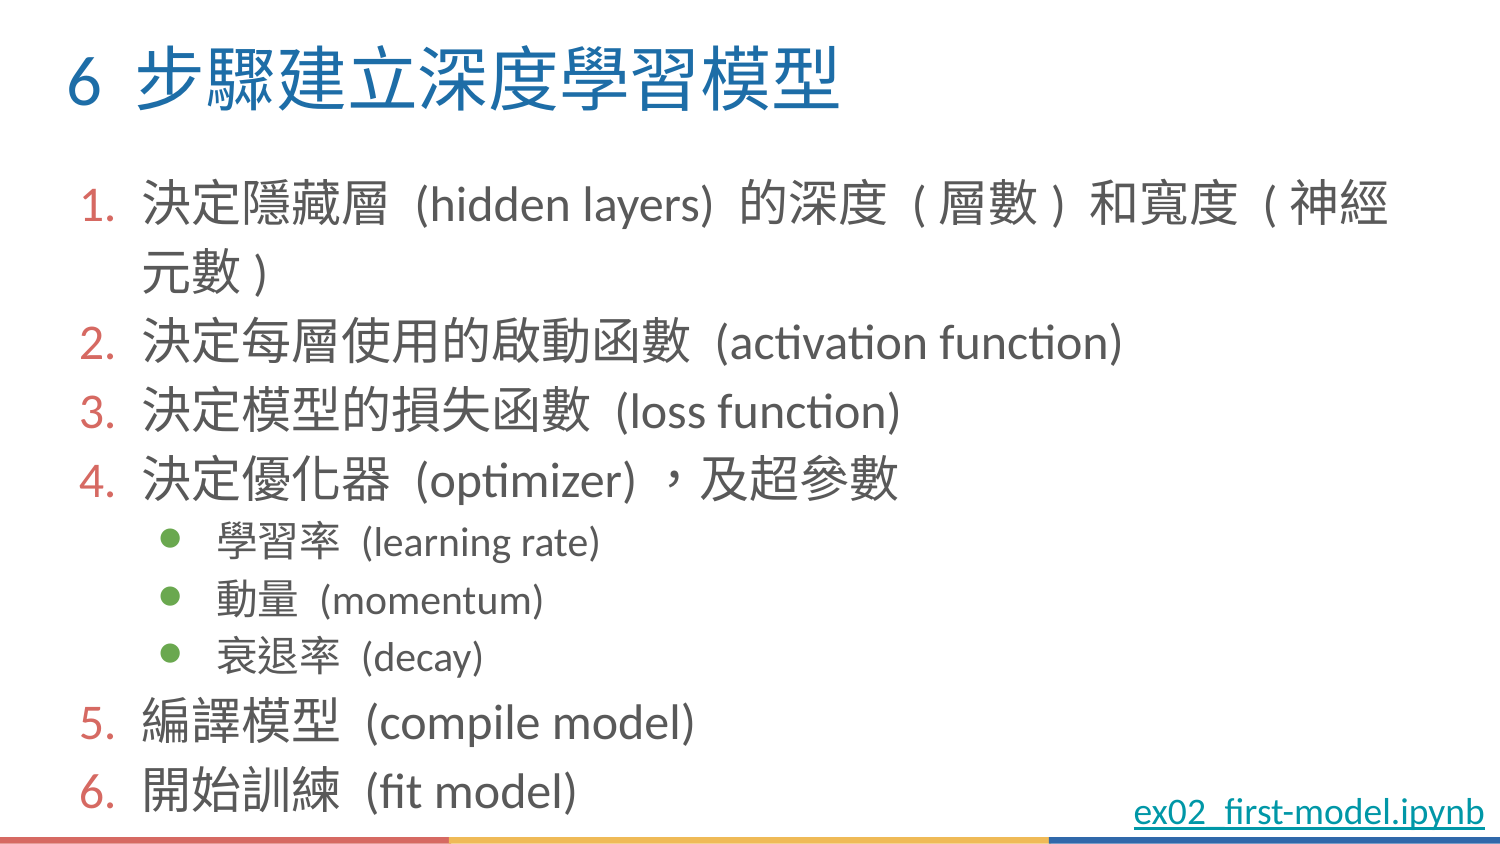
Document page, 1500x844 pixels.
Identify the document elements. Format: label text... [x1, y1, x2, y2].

text_box ex02_first-model.ipynb [1108, 772, 1500, 842]
title 6 步驟建立深度學習模型 [51, 29, 1449, 125]
list 決定隱藏層 (hidden layers) 的深度 (層數) 和寬度 (神經元數) 決定每層使用的啟動函數 (activation function) 決定模型的損失函數 (loss function) 決定優化器 (optimizer)，及超參數 學習率 (learning rate) 動量 (momentum) 衰退率 (decay) 編譯模型 (compile model) 開始訓練 (fit model) [51, 147, 1449, 817]
